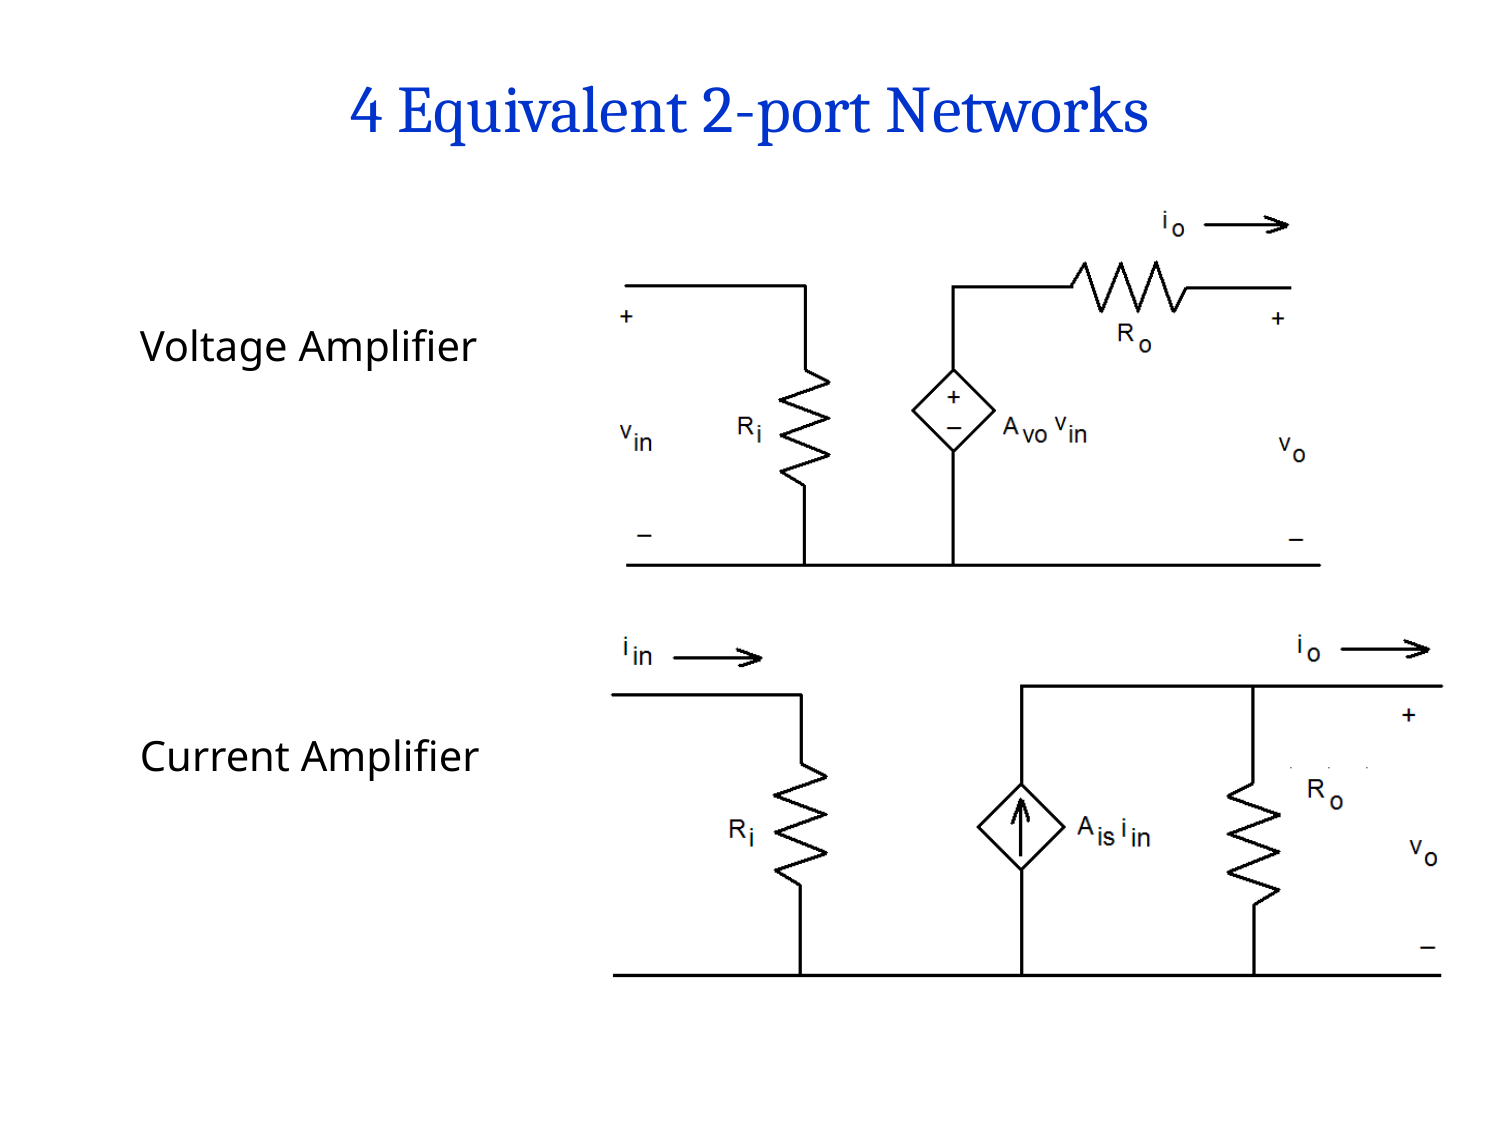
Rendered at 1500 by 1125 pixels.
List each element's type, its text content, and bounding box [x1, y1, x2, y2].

picture [587, 187, 1376, 602]
text_box Current Amplifier [124, 722, 588, 788]
title 4 Equivalent 2-port Networks [112, 37, 1388, 175]
picture [599, 628, 1463, 988]
text_box Voltage Amplifier [124, 312, 582, 378]
